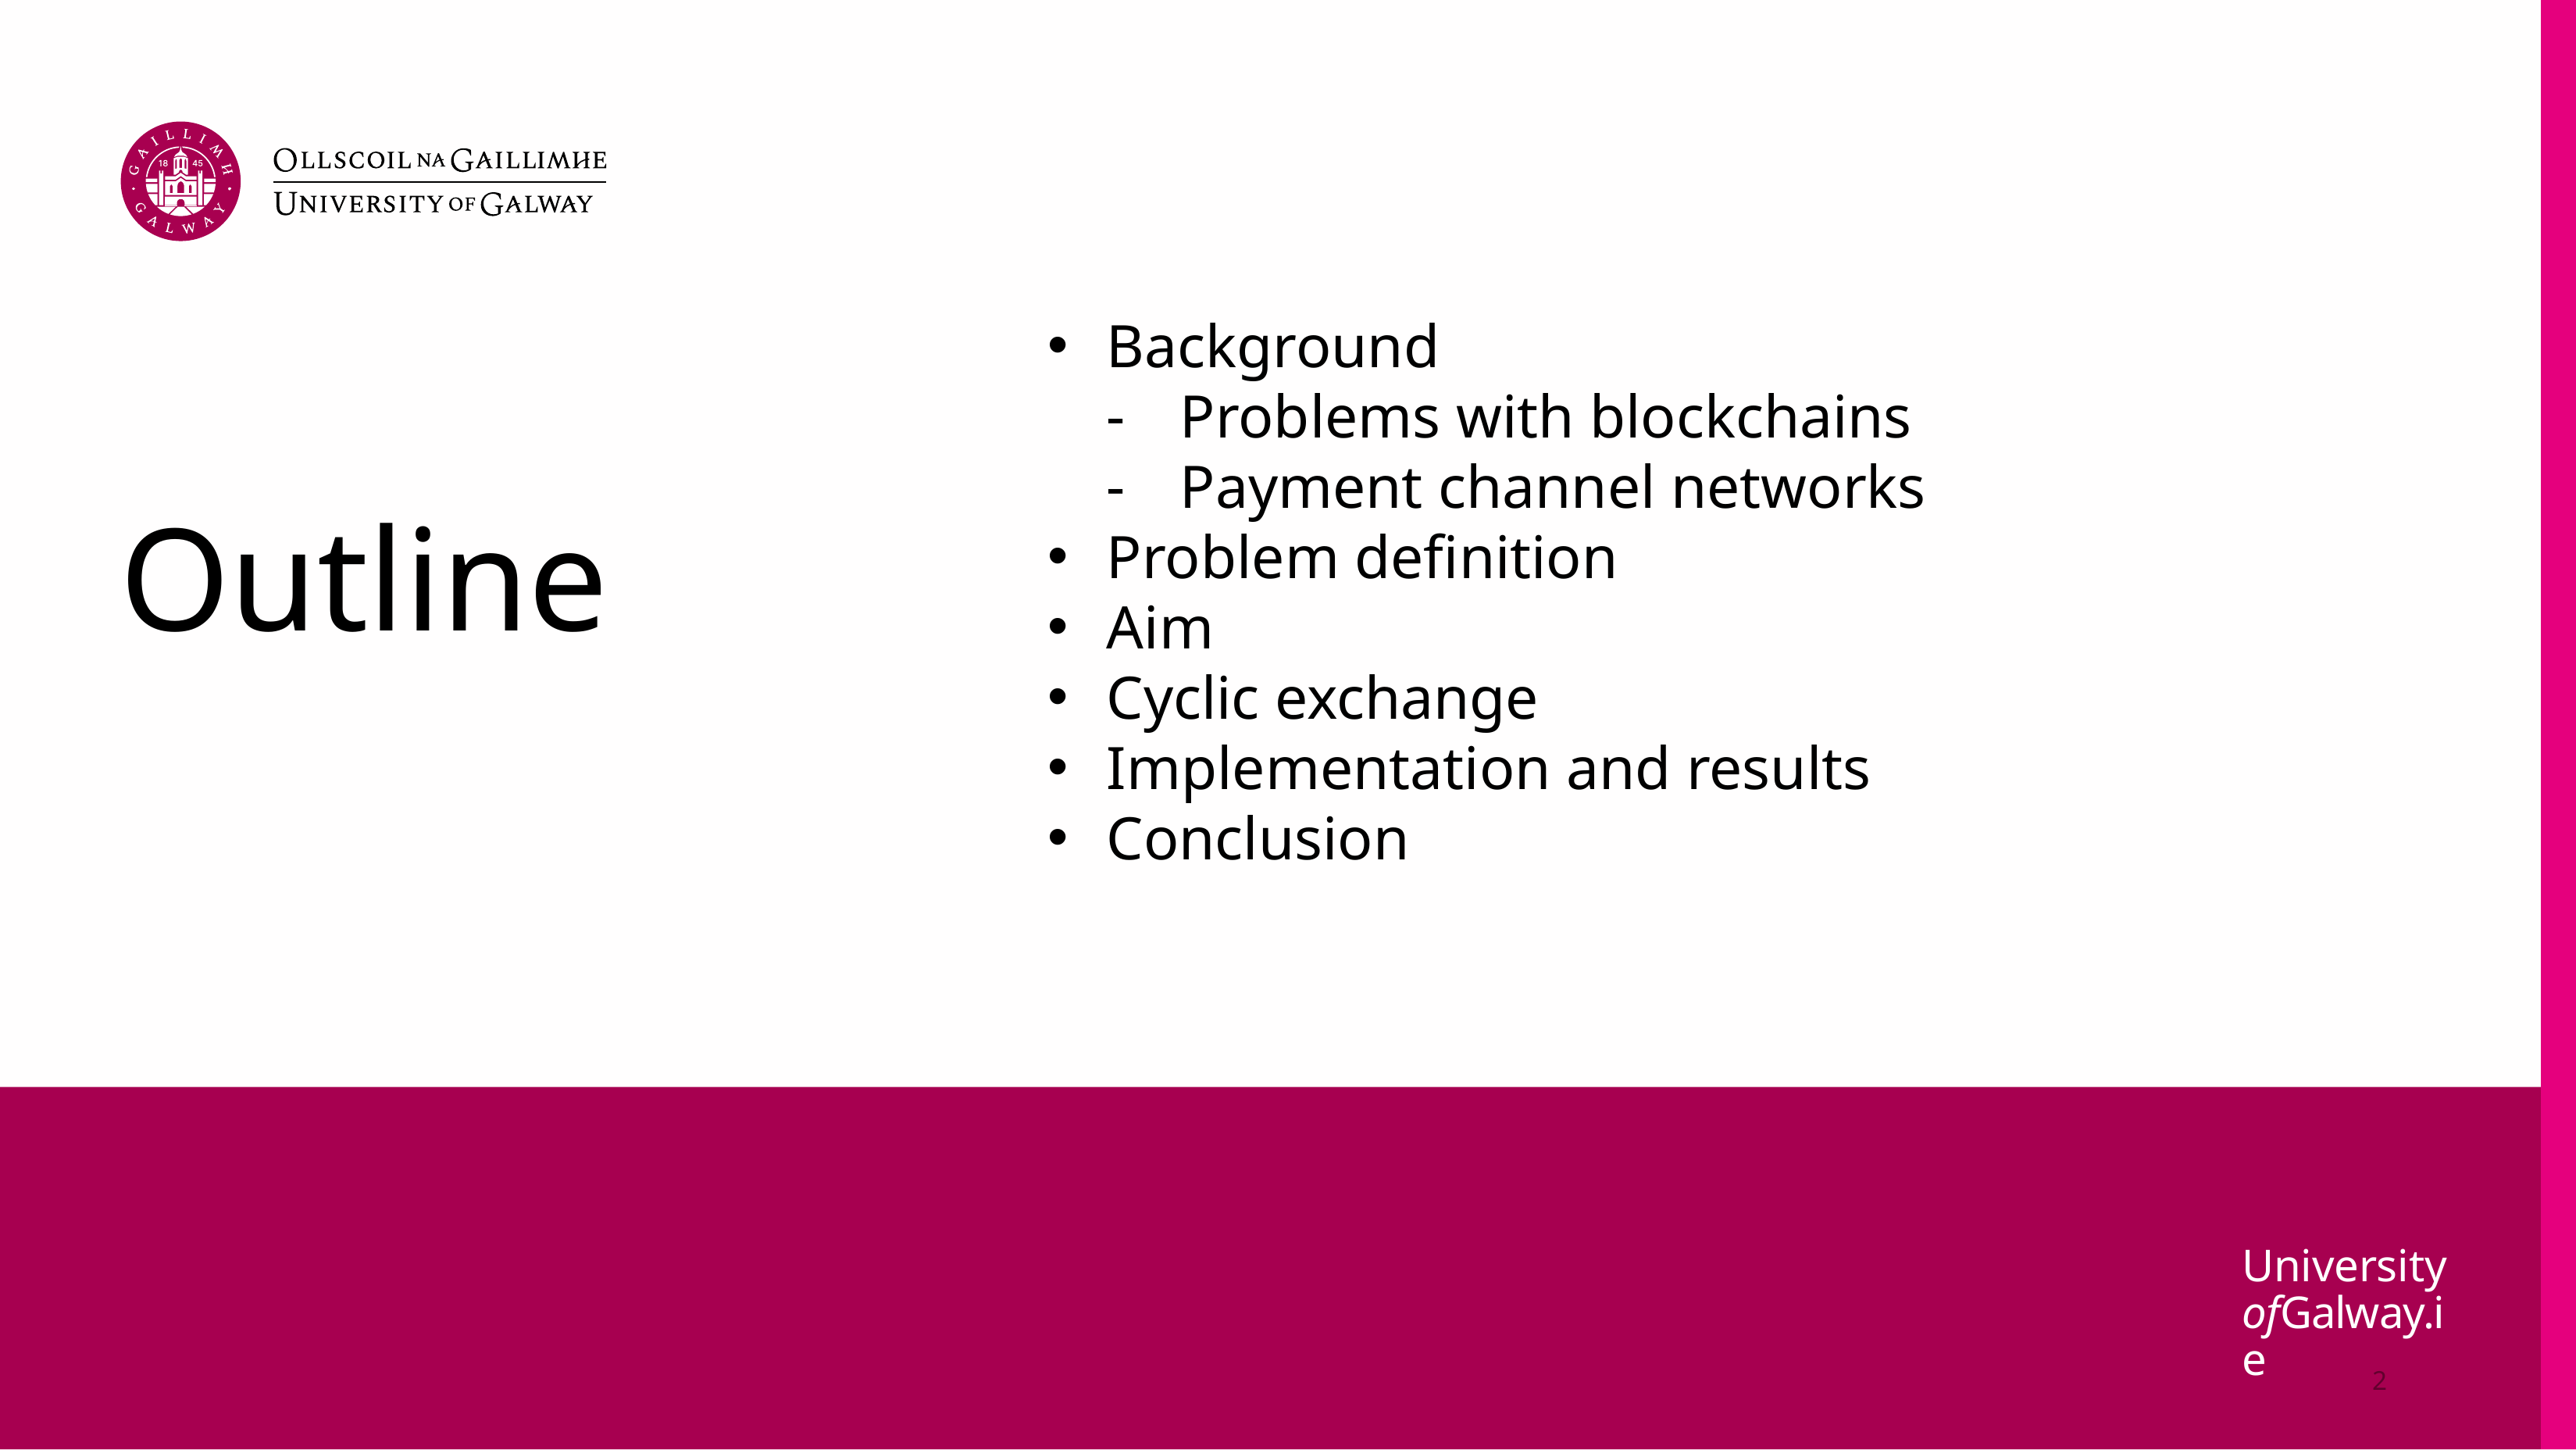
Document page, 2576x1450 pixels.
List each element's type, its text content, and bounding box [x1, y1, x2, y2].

list Background Problems with blockchains Payment channel networks Problem definition Aim Cyclic exchange Implementation and results Conclusion [1036, 302, 2576, 1261]
title Outline [120, 489, 988, 652]
slide_number 2 [1819, 1343, 2399, 1421]
